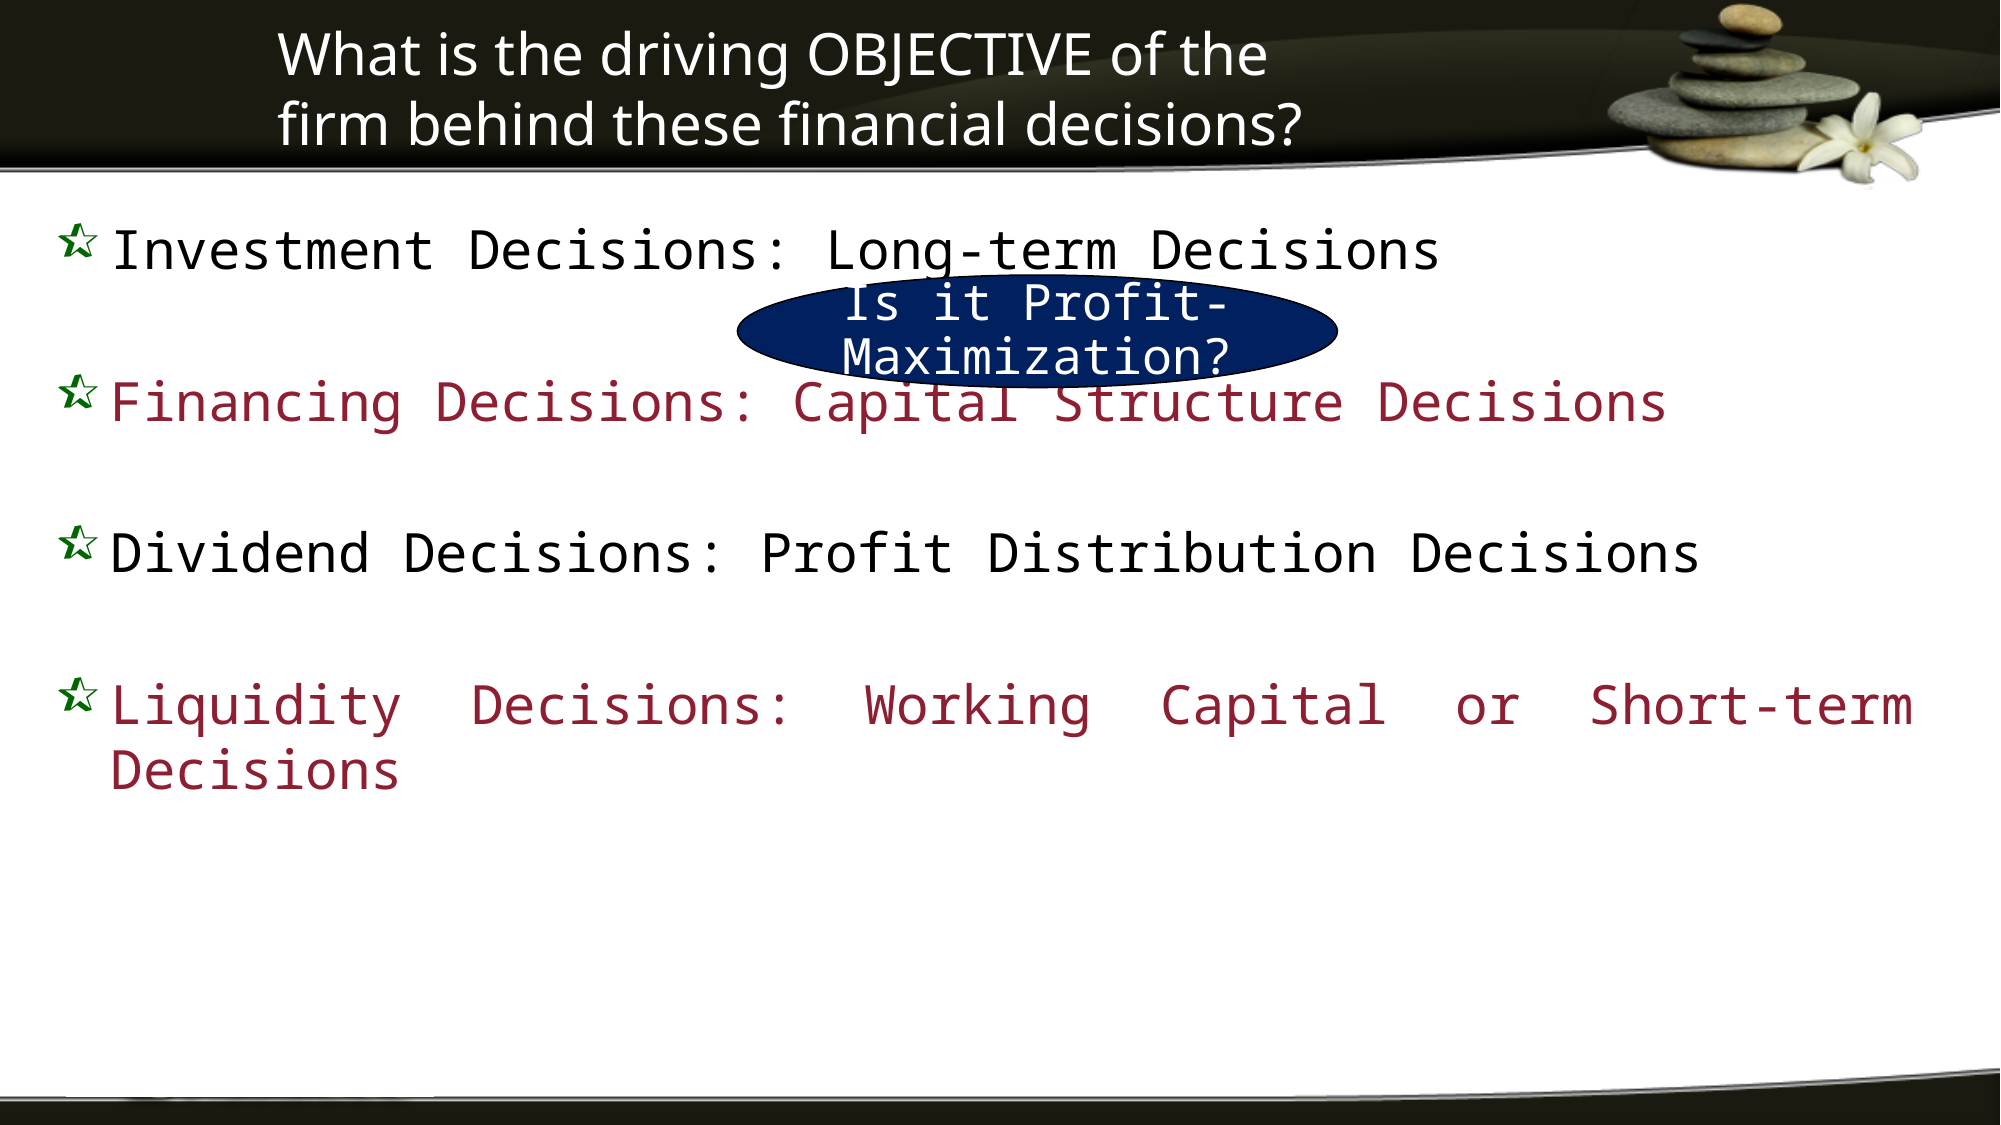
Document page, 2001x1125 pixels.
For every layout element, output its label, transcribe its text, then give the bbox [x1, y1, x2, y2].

title What is the driving OBJECTIVE of the firm behind these financial decisions? [262, 4, 1375, 170]
list Investment Decisions: Long-term Decisions Financing Decisions: Capital Structure Decisions Dividend Decisions: Profit Distribution Decisions Liquidity Decisions: Working Capital or Short-term Decisions [39, 208, 1930, 1009]
text_box Is it Profit-Maximization? [737, 275, 1338, 388]
picture [0, 0, 2000, 1125]
